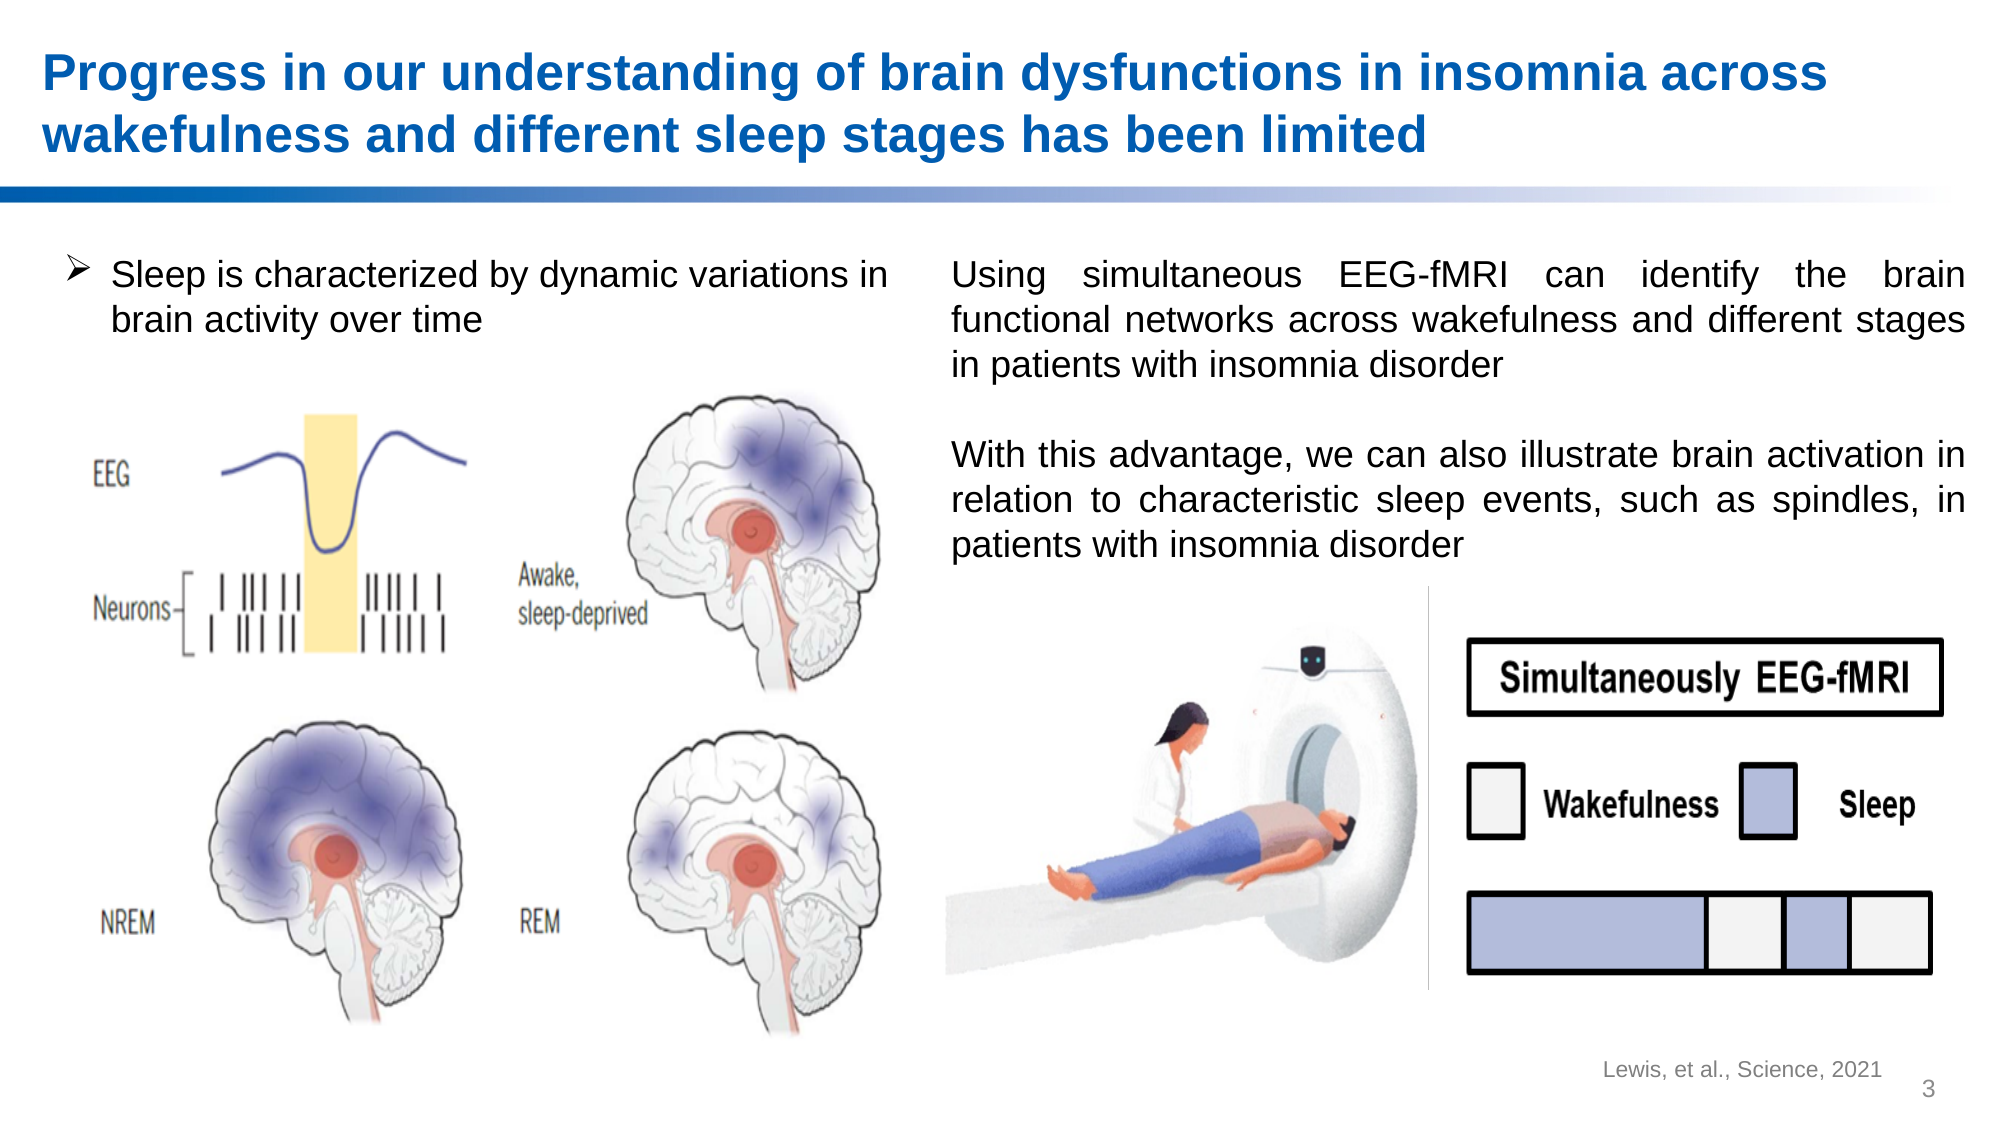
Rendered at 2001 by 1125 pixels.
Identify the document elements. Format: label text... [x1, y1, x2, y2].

text_box Sleep is characterized by dynamic variations in brain activity over time [49, 242, 918, 348]
text_box Lewis, et al., Science, 2021 [1352, 1046, 1898, 1107]
picture [0, 0, 2000, 1125]
slide_number 3 [1484, 1057, 1951, 1118]
text_box Progress in our understanding of brain dysfunctions in insomnia across wakefulness and different sleep stages has been limited [27, 30, 1898, 174]
text_box Using simultaneous EEG-fMRI can identify the brain functional networks across wakefulness and different stages in patients with insomnia disorder With this advantage, we can also illustrate brain activation in relation to characteristic sleep events, such as spindles, in patients with insomnia disorder [936, 242, 1982, 573]
